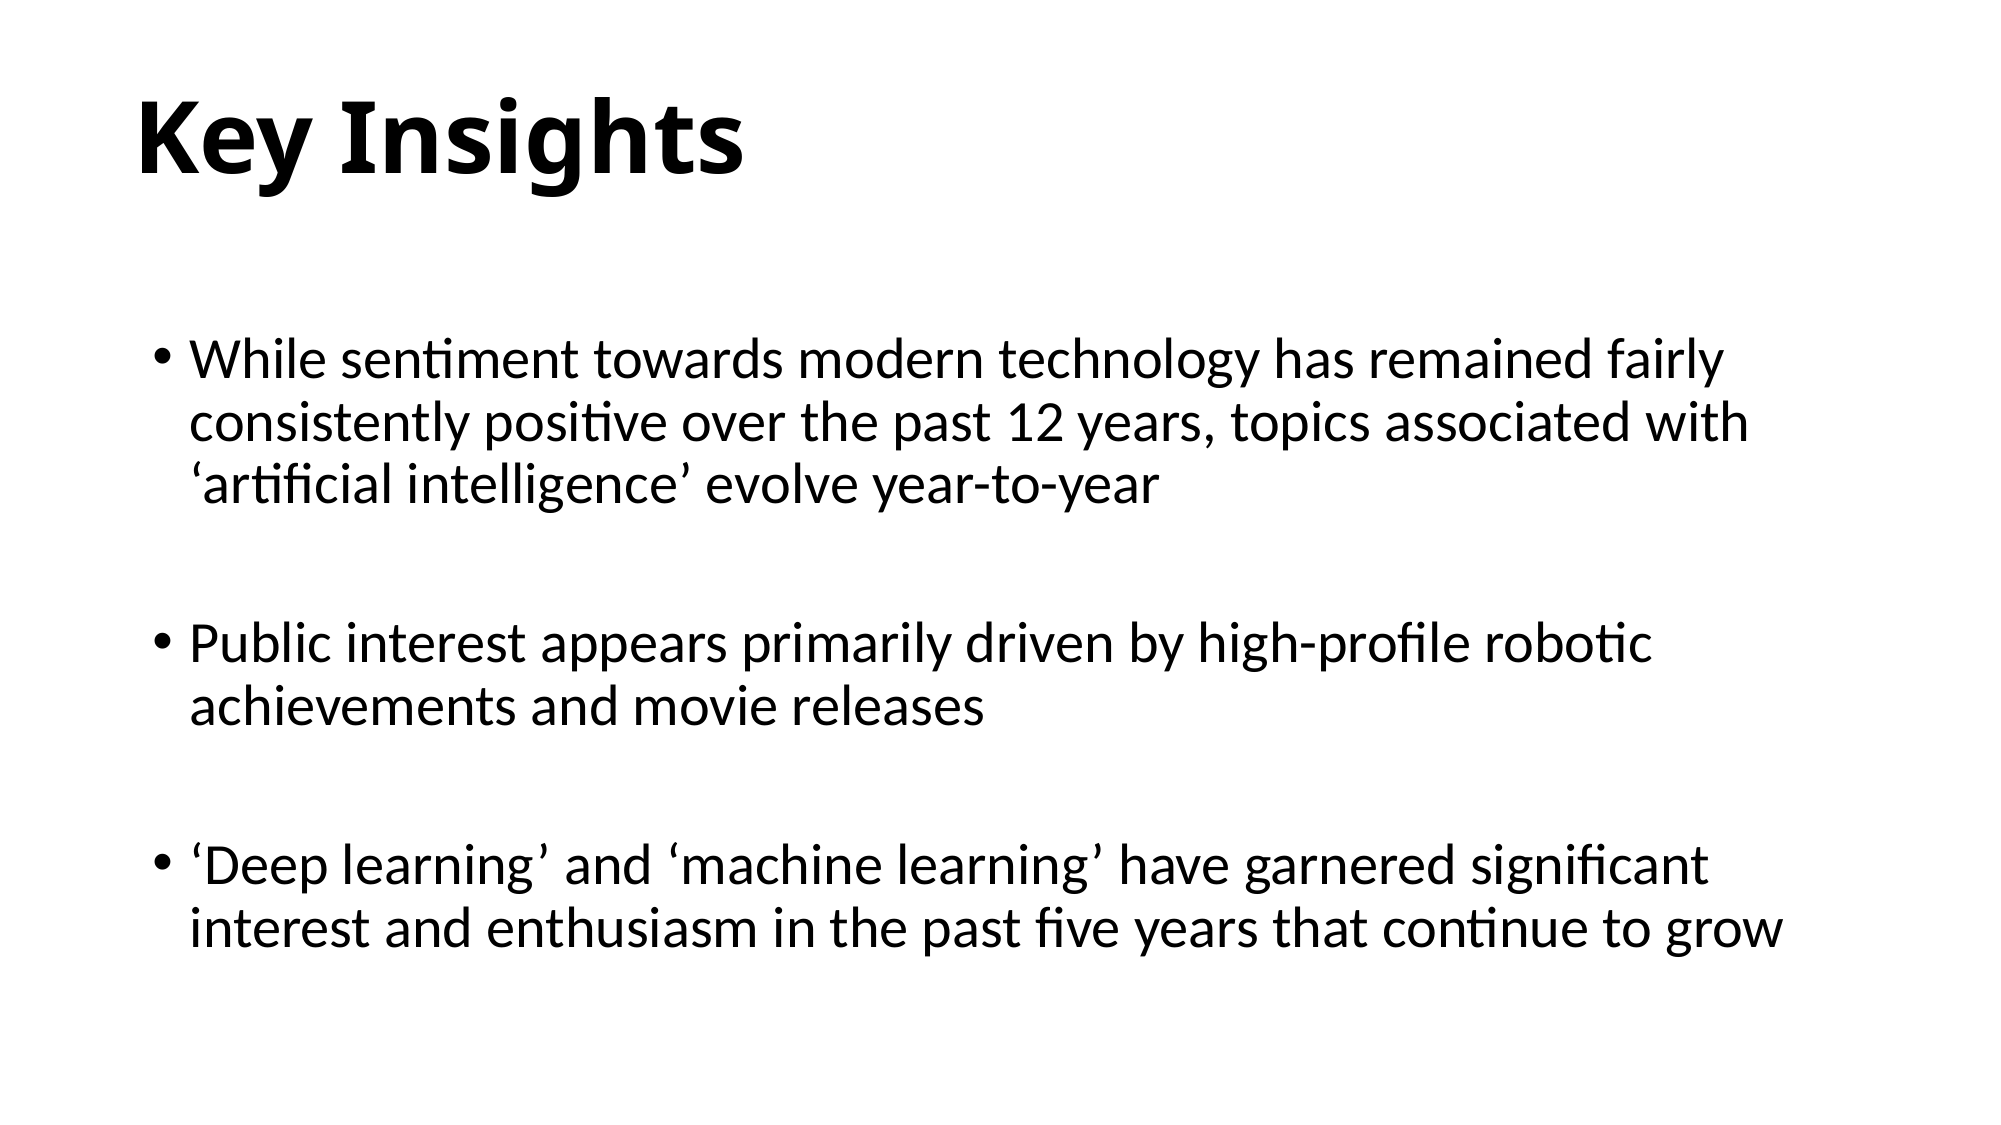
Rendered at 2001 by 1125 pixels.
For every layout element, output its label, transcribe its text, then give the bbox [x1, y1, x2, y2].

title Key Insights [118, 32, 1844, 251]
list While sentiment towards modern technology has remained fairly consistently positive over the past 12 years, topics associated with ‘artificial intelligence’ evolve year-to-year Public interest appears primarily driven by high-profile robotic achievements and movie releases ‘Deep learning’ and ‘machine learning’ have garnered significant interest and enthusiasm in the past five years that continue to grow [137, 320, 1863, 1077]
